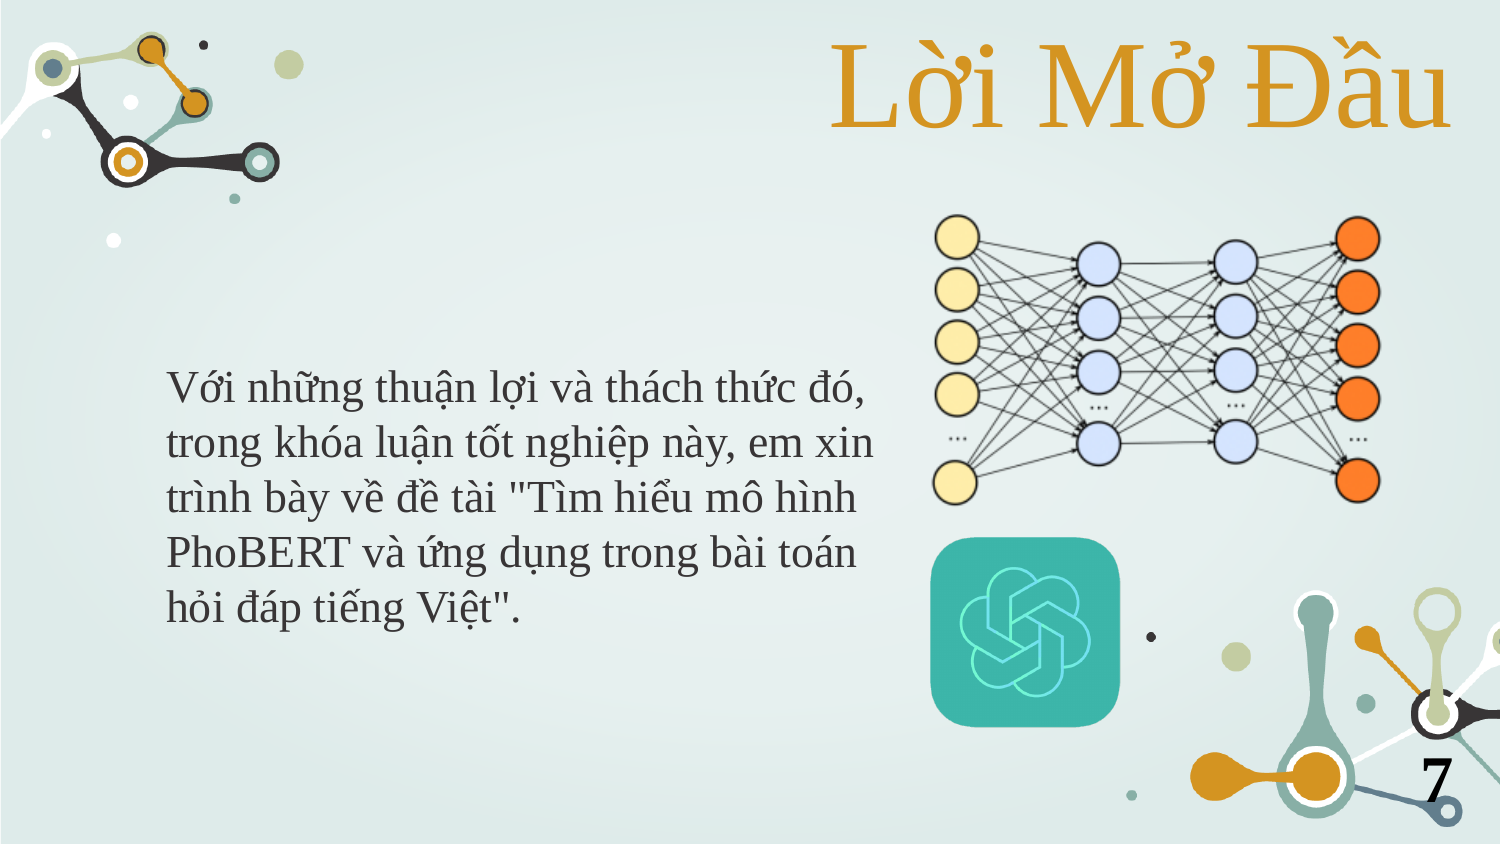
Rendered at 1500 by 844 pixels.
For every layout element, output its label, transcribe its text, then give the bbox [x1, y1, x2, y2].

picture [0, 0, 1500, 844]
title Lời Mở Đầu [724, 32, 1469, 168]
text_box 7 [1405, 728, 1500, 824]
text_box Với những thuận lợi và thách thức đó, trong khóa luận tốt nghiệp này, em xin trình bày về đề tài "Tìm hiểu mô hình PhoBERT và ứng dụng trong bài toán hỏi đáp tiếng Việt". [151, 202, 919, 647]
